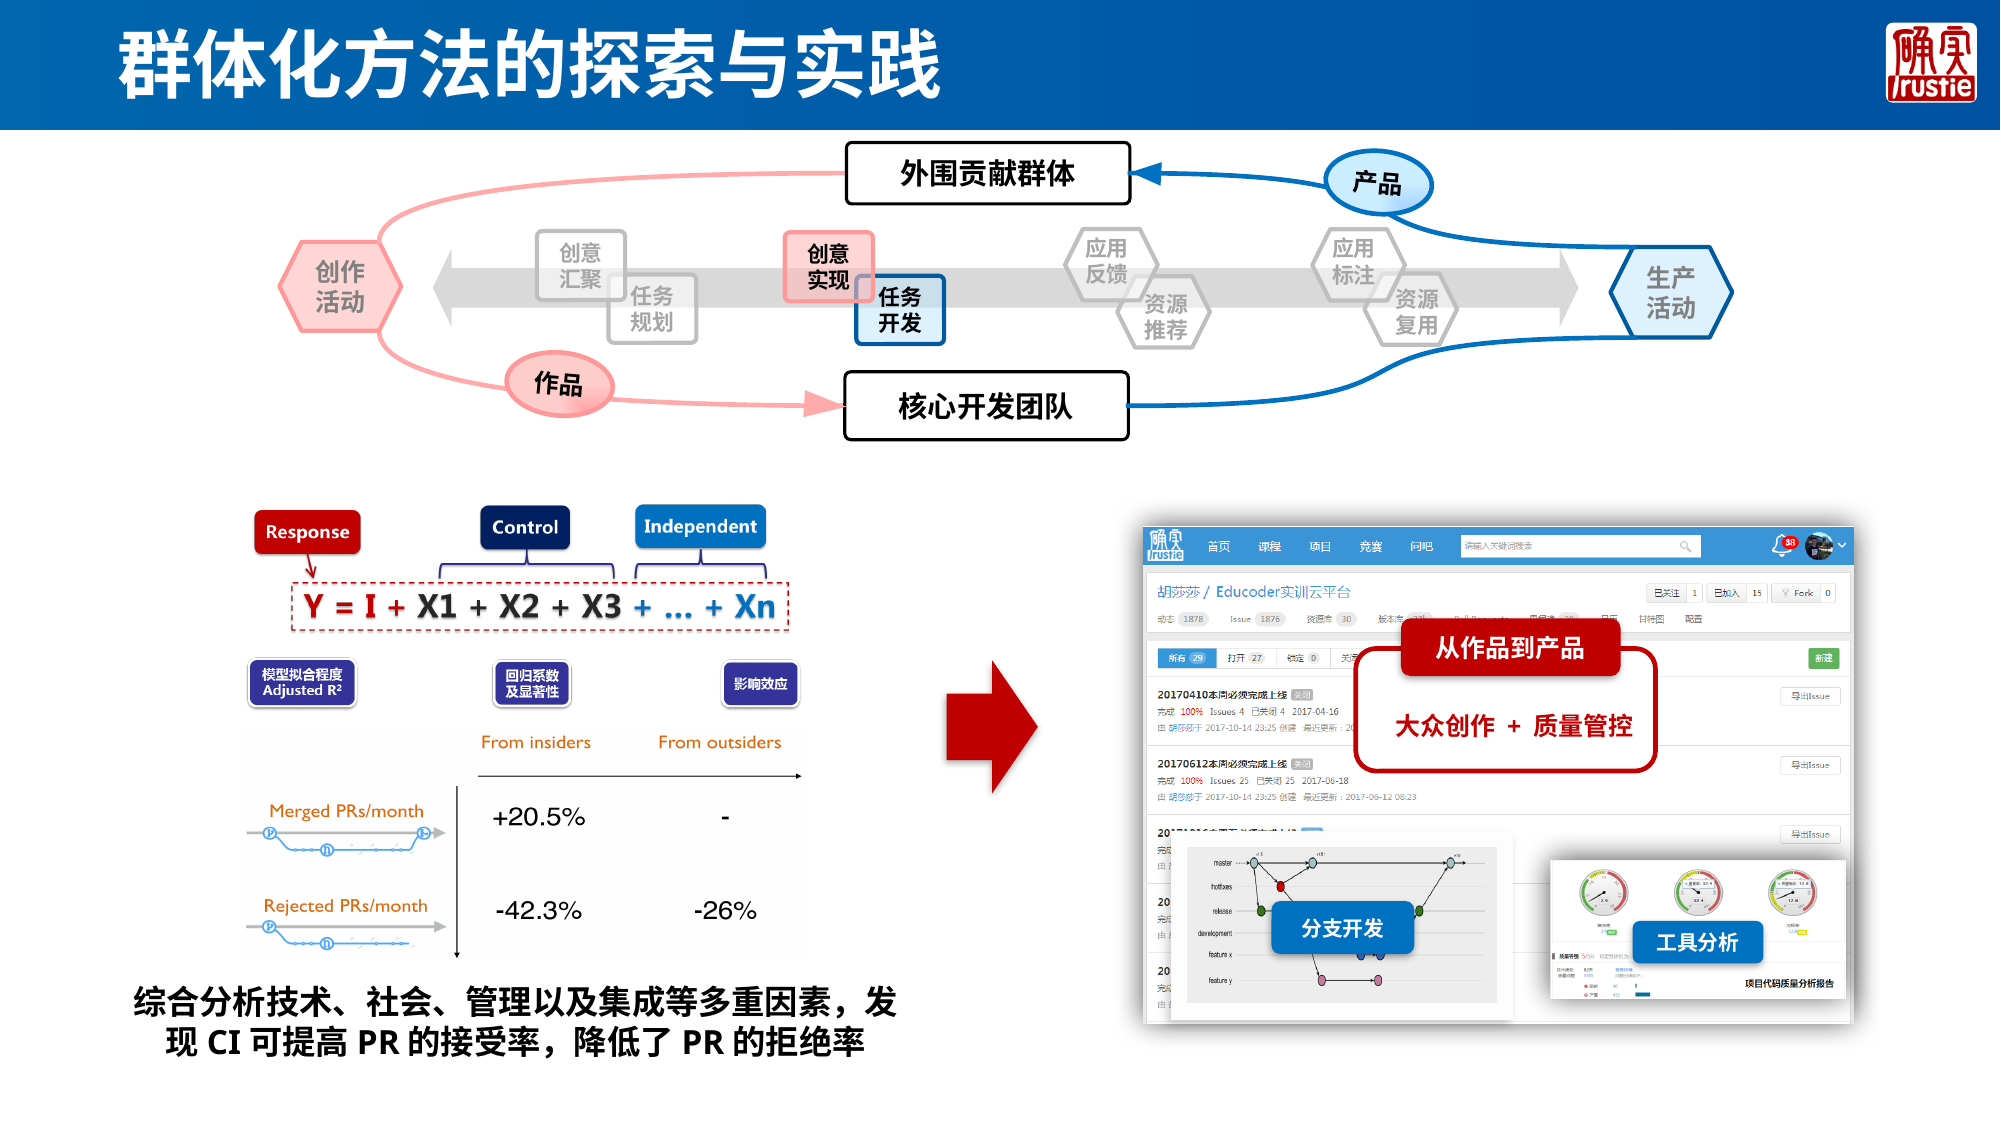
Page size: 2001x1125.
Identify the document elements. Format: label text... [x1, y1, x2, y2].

text_box [945, 659, 1039, 795]
picture [1903, 22, 1977, 103]
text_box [1143, 526, 1855, 1024]
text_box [279, 142, 1733, 440]
title 群体化方法的探索与实践 [102, 0, 1903, 126]
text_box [102, 502, 930, 1071]
